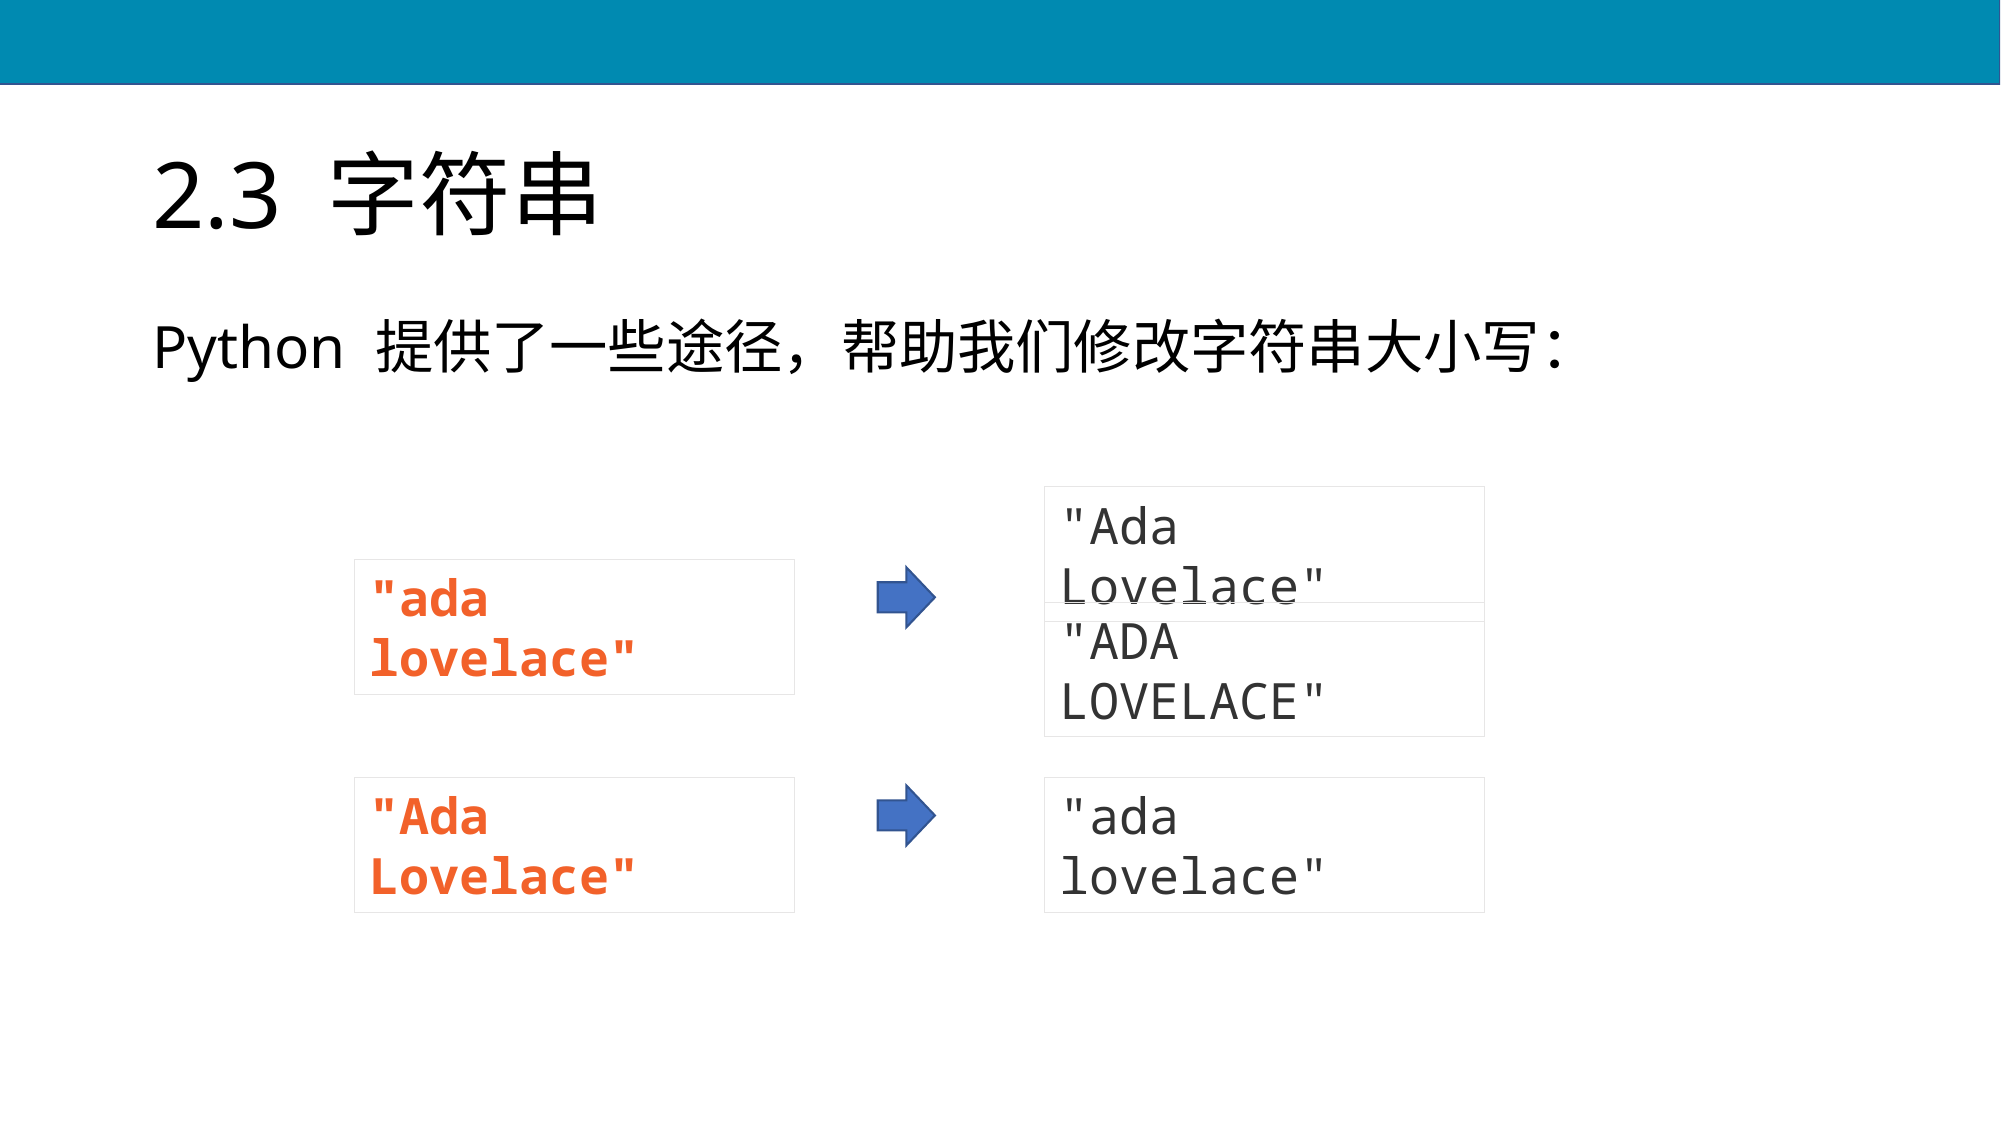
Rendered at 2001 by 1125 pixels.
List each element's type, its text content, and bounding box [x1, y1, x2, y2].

text_box "Ada Lovelace" [1044, 486, 1485, 602]
list Python 提供了一些途径，帮助我们修改字符串大小写： [137, 310, 1863, 1024]
title 2.3 字符串 [137, 115, 1863, 282]
text_box "Ada Lovelace" [354, 777, 795, 913]
text_box "ADA LOVELACE" [1044, 602, 1485, 737]
text_box [876, 782, 937, 849]
text_box "ada lovelace" [354, 559, 795, 695]
text_box [876, 564, 937, 630]
text_box "ada lovelace" [1044, 777, 1485, 913]
